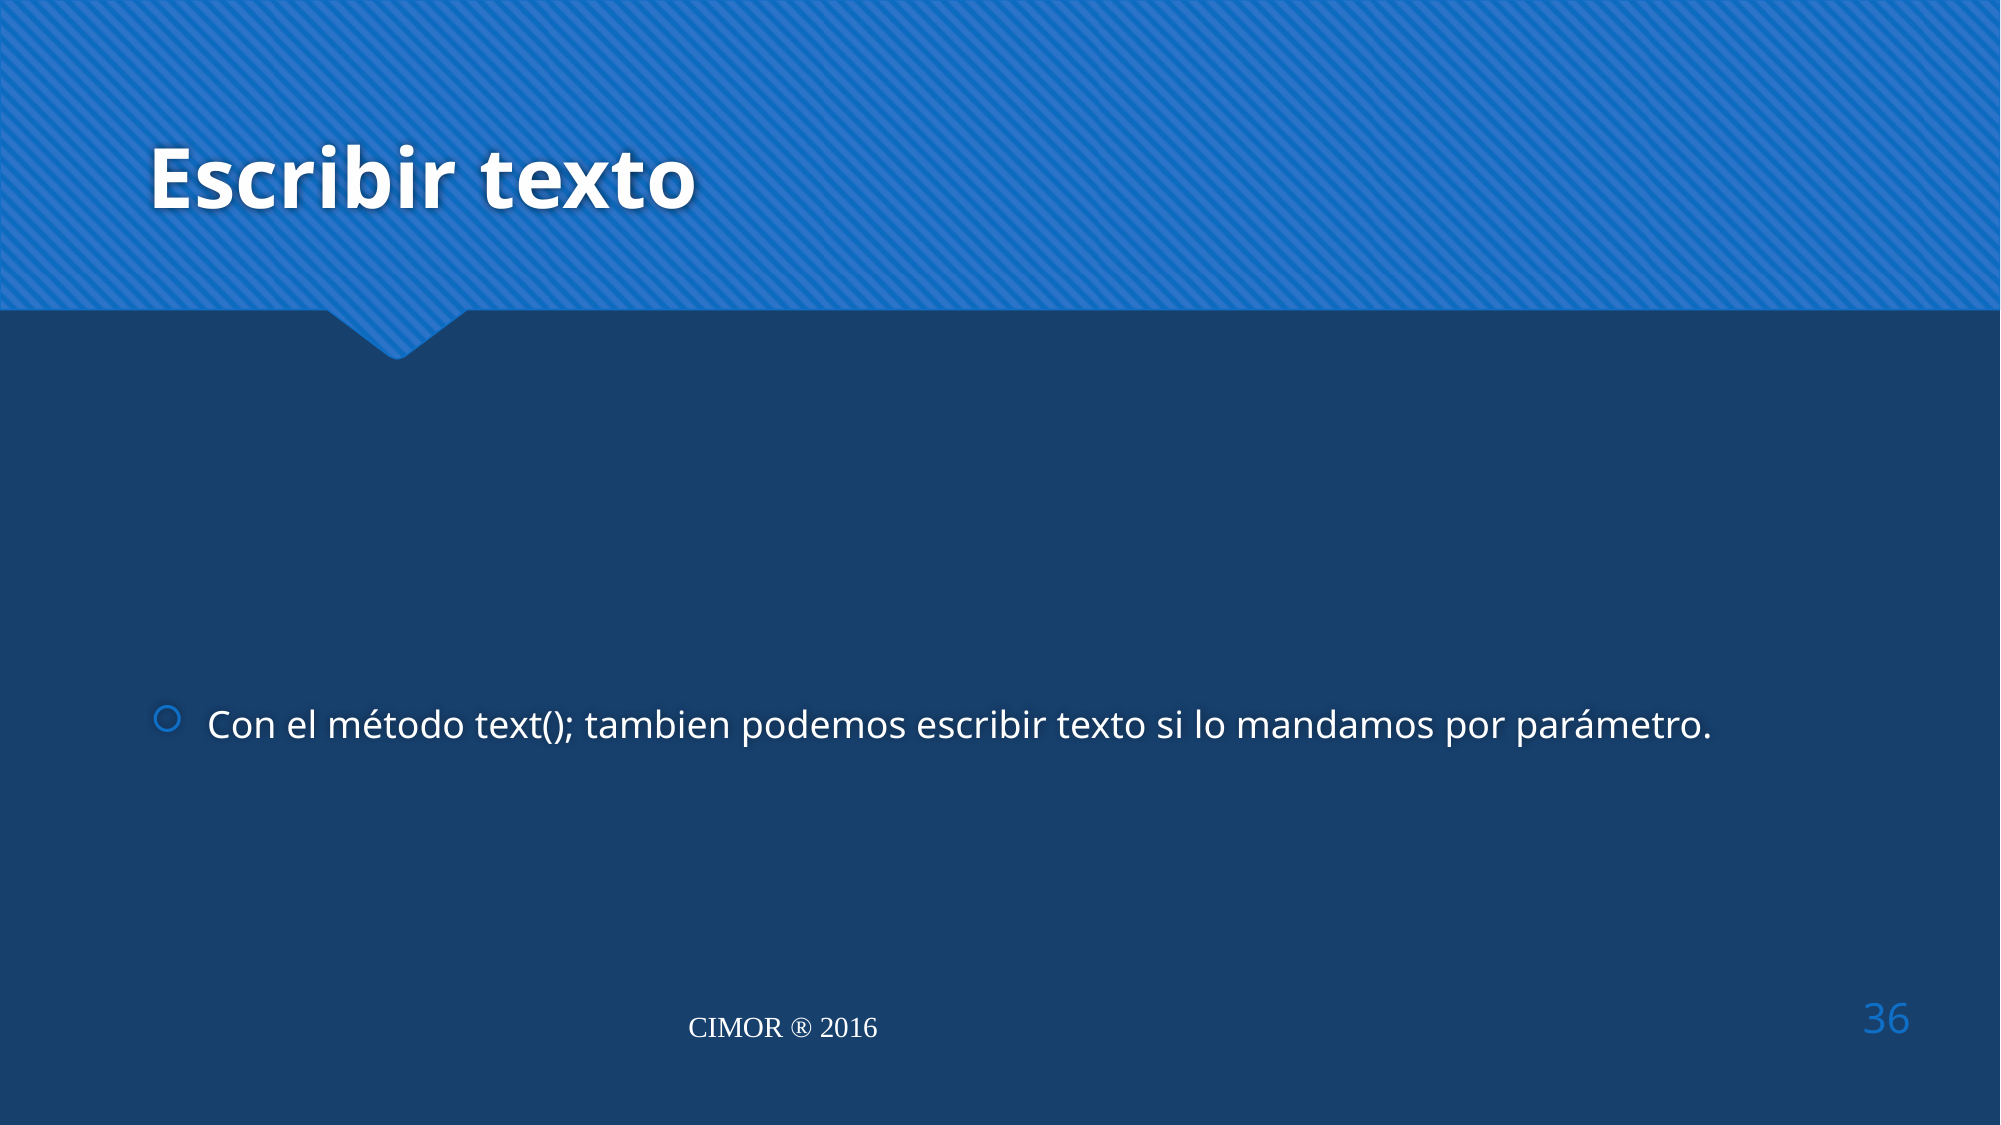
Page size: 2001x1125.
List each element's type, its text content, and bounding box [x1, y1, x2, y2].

title Escribir texto [132, 73, 1868, 233]
slide_number 36 [1751, 970, 1926, 1051]
footer CIMOR ® 2016 [74, 991, 1493, 1051]
list Con el método text(); tambien podemos escribir texto si lo mandamos por parámetro. [135, 490, 1868, 1087]
